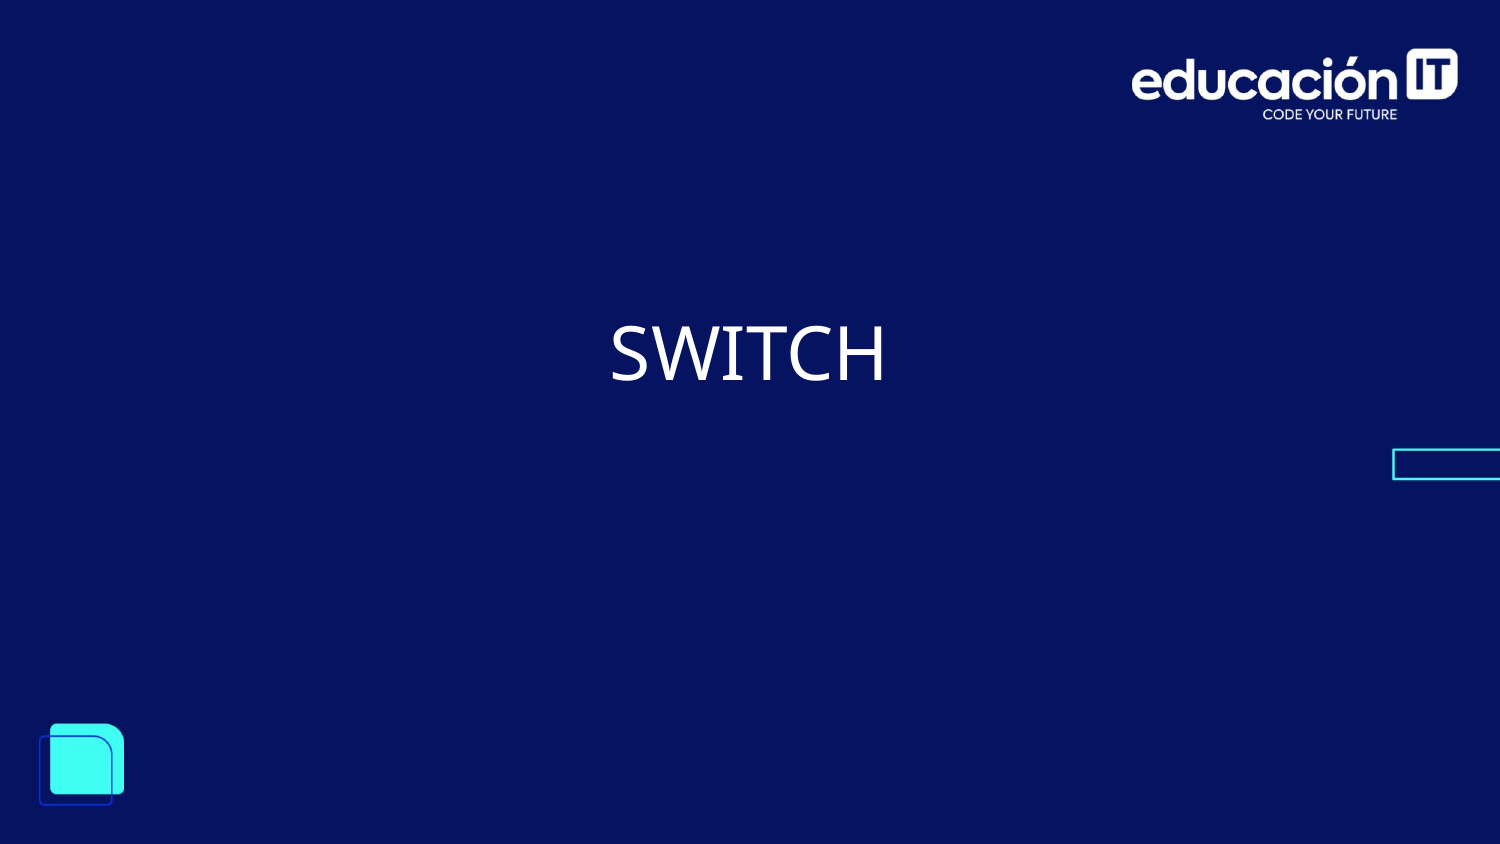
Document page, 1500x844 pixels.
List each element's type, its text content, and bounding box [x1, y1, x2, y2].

picture [0, 0, 1500, 844]
text_box SWITCH [358, 269, 1142, 432]
